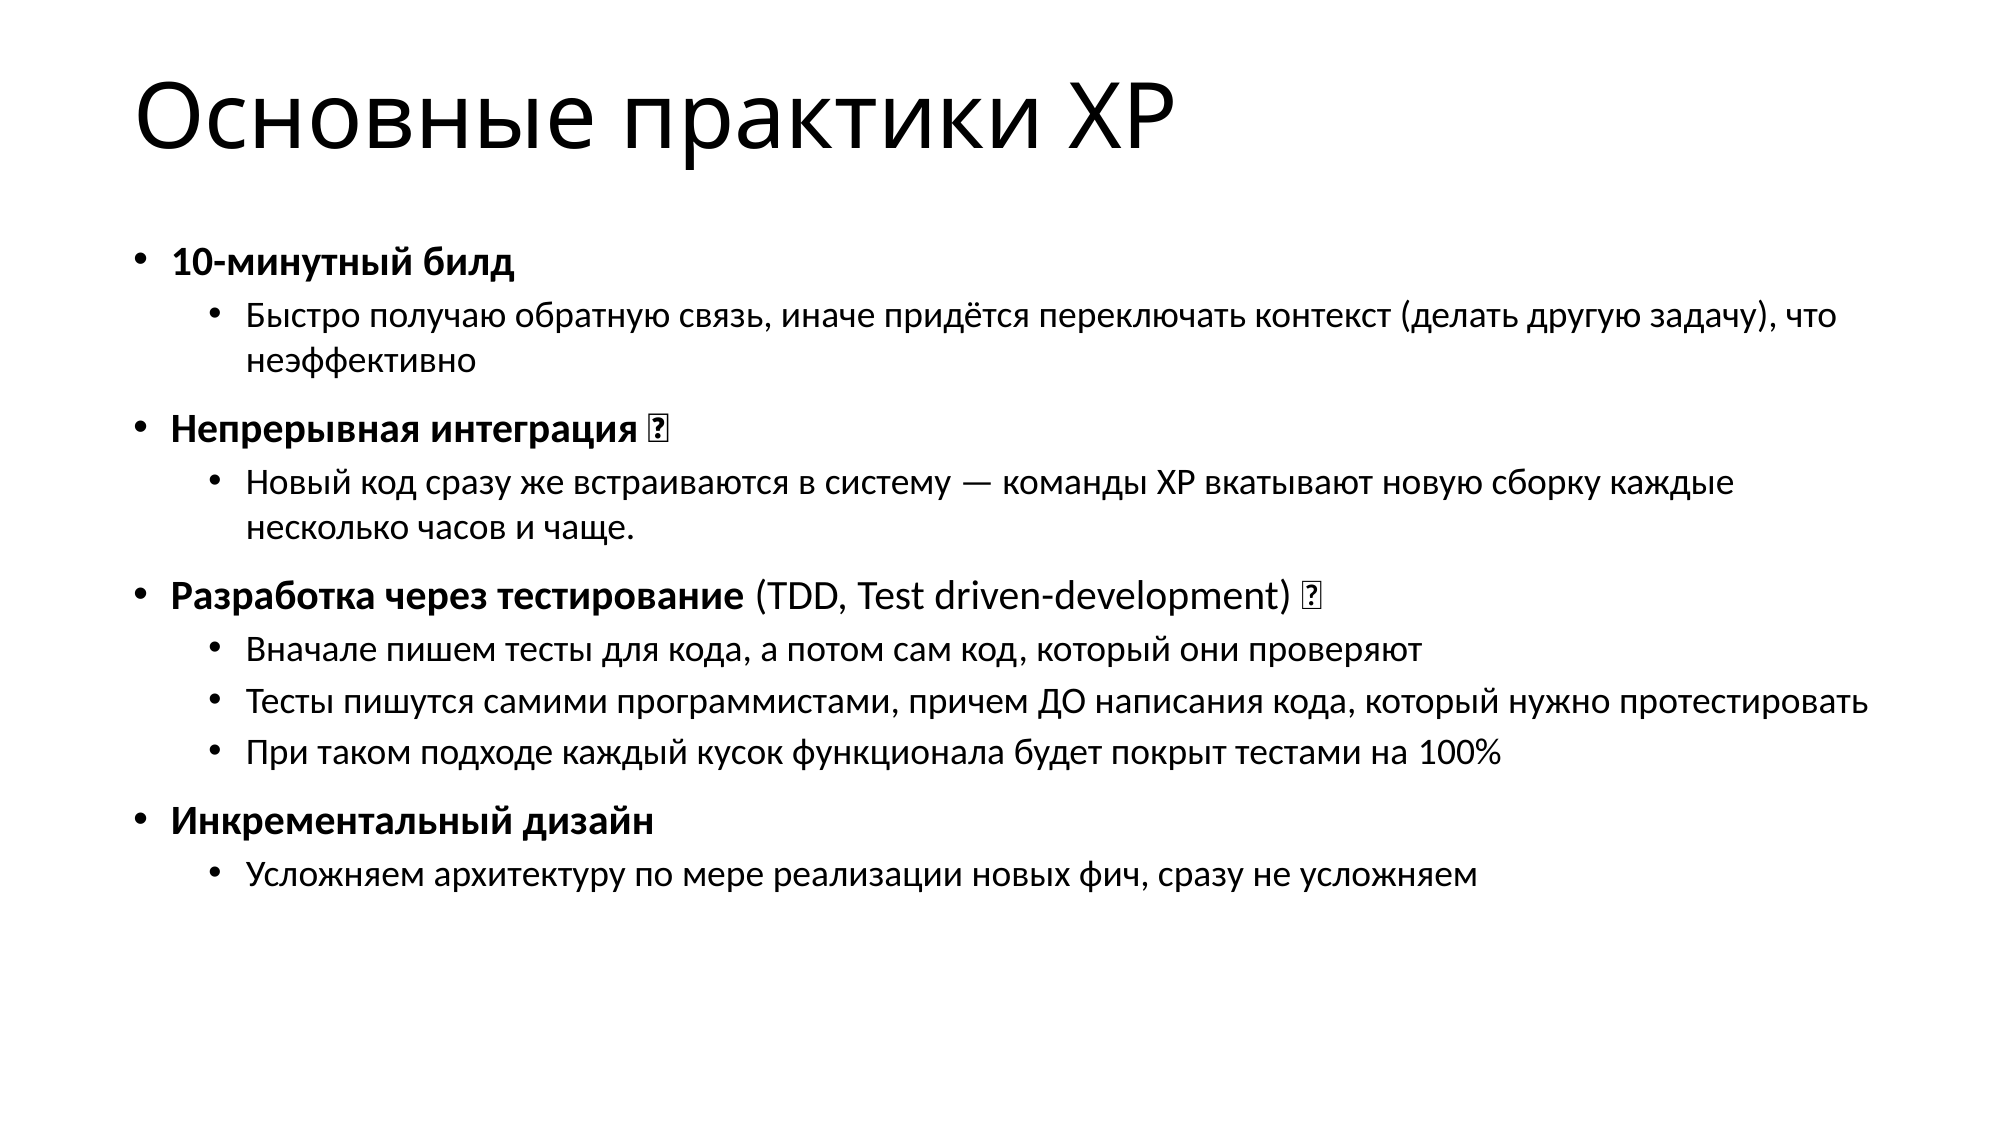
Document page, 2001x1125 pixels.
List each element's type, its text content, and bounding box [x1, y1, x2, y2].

list 10-минутный билд Быстро получаю обратную связь, иначе придётся переключать контекст (делать другую задачу), что неэффективно Непрерывная интеграция ✅ Новый код сразу же встраиваются в систему — команды XP вкатывают новую сборку каждые несколько часов и чаще. Разработка через тестирование (TDD, Test driven-development) ✅ Вначале пишем тесты для кода, а потом сам код, который они проверяют Тесты пишутся самими программистами, причем ДО написания кода, который нужно протестировать При таком подходе каждый кусок функционала будет покрыт тестами на 100% Инкрементальный дизайн Усложняем архитектуру по мере реализации новых фич, сразу не усложняем [118, 226, 1911, 1066]
title Основные практики XP [118, 59, 1844, 179]
